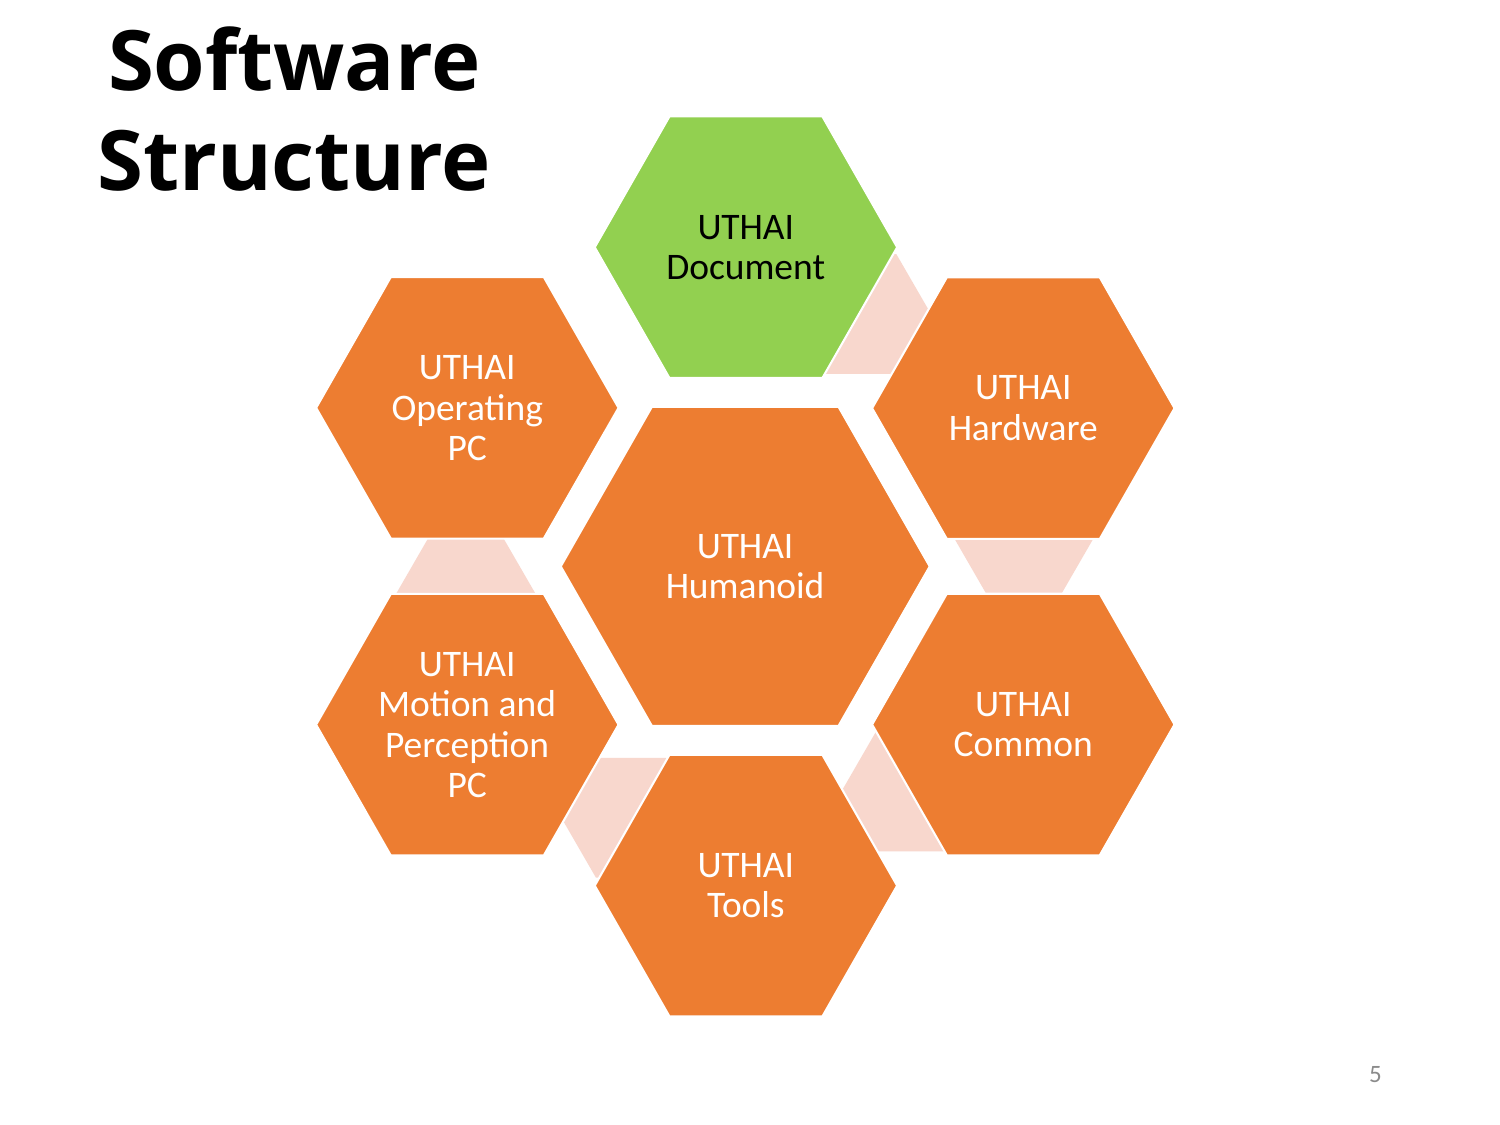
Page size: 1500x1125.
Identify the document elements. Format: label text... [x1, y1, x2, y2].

text_box Software Structure [0, 0, 590, 215]
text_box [115, 116, 1376, 1017]
slide_number 5 [1059, 1042, 1397, 1103]
